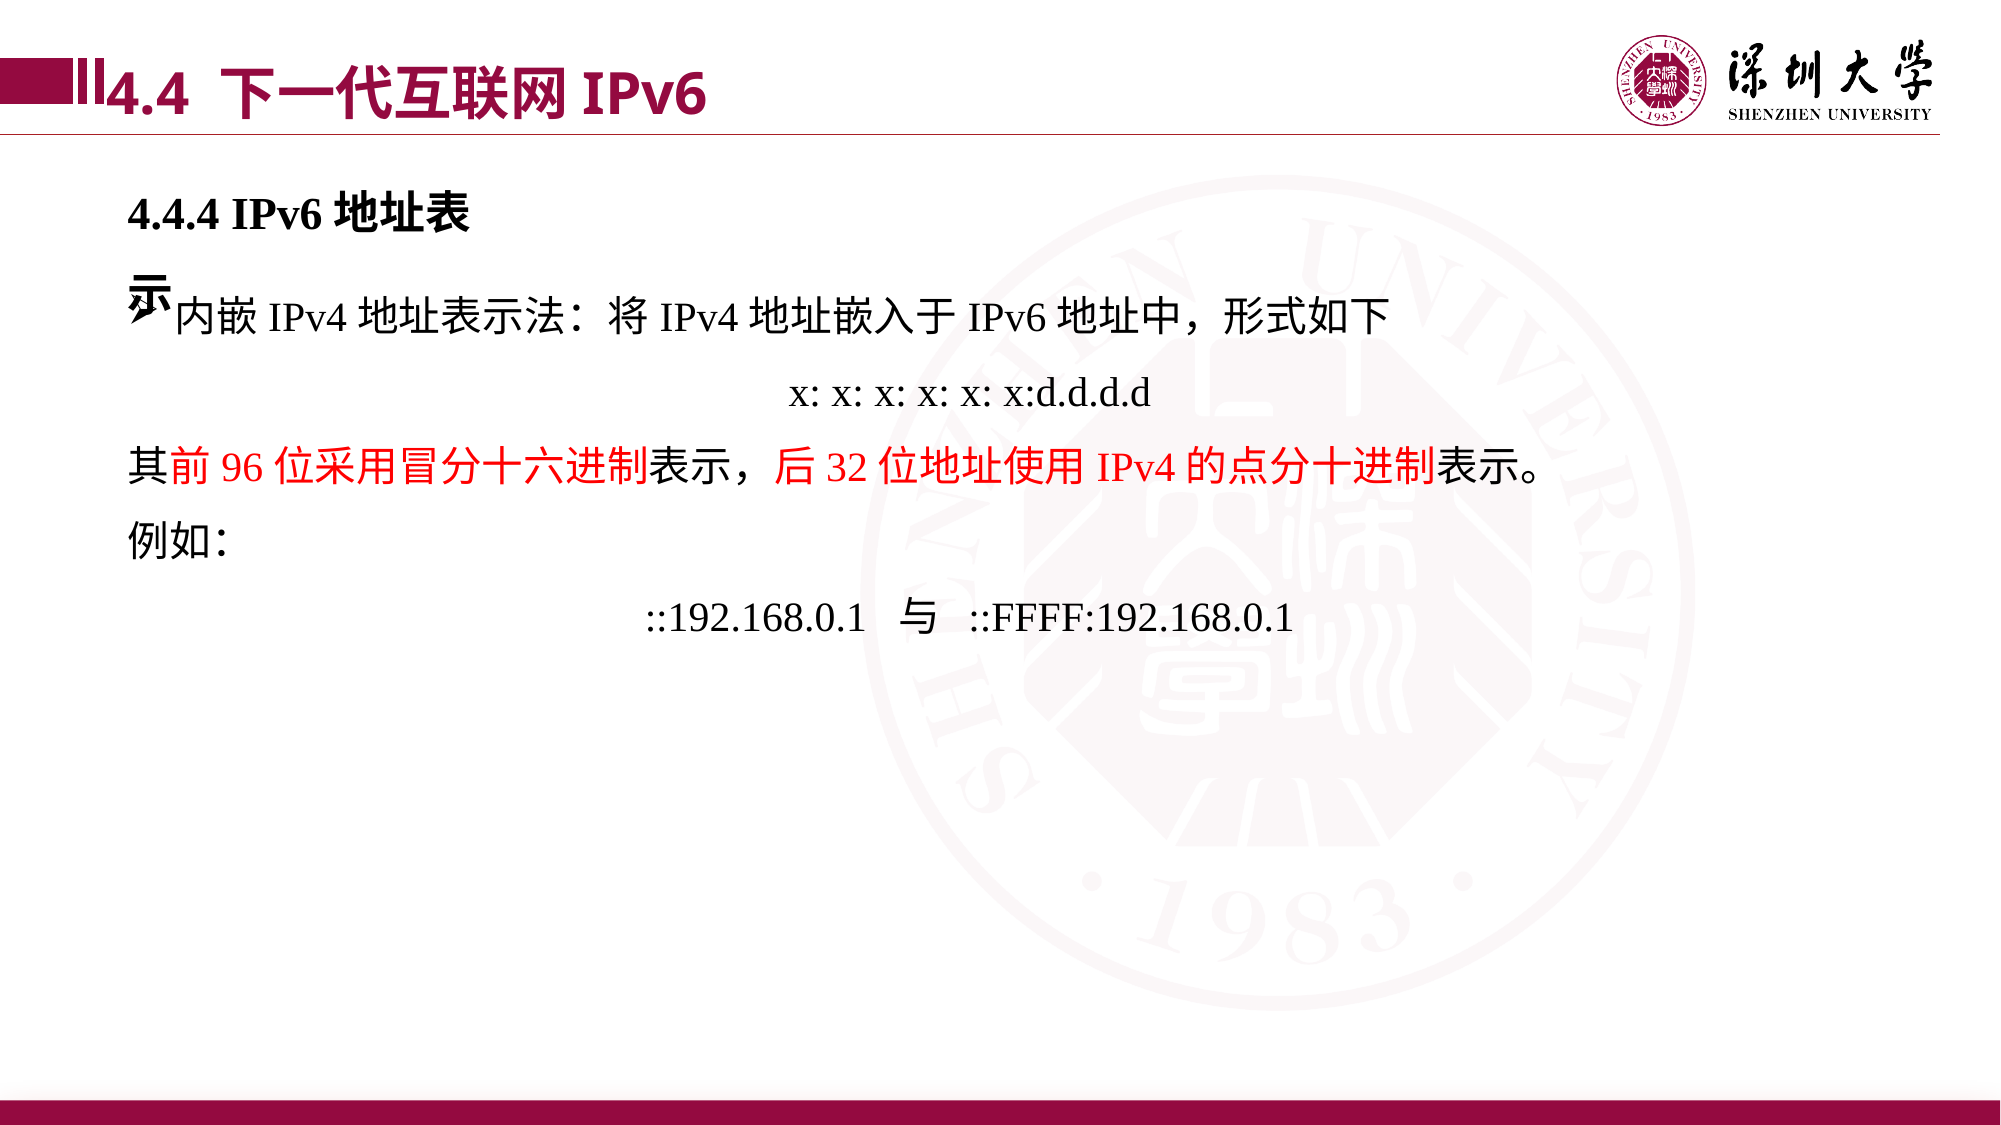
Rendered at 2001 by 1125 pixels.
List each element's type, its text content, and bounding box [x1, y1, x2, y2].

text_box 4.4 下一代互联网IPv6 [106, 47, 709, 134]
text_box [0, 59, 103, 104]
picture [608, 0, 1973, 1055]
text_box 4.4.4 IPv6地址表示 [112, 148, 529, 257]
text_box 内嵌IPv4地址表示法：将IPv4地址嵌入于IPv6地址中，形式如下 x: x: x: x: x: x:d.d.d.d 其前96位采用冒分十六进制表示，后32位地址使用IPv4的点分十进制表示。 例如： ::192.168.0.1 与 ::FFFF:192.168.0.1 [112, 257, 1827, 648]
